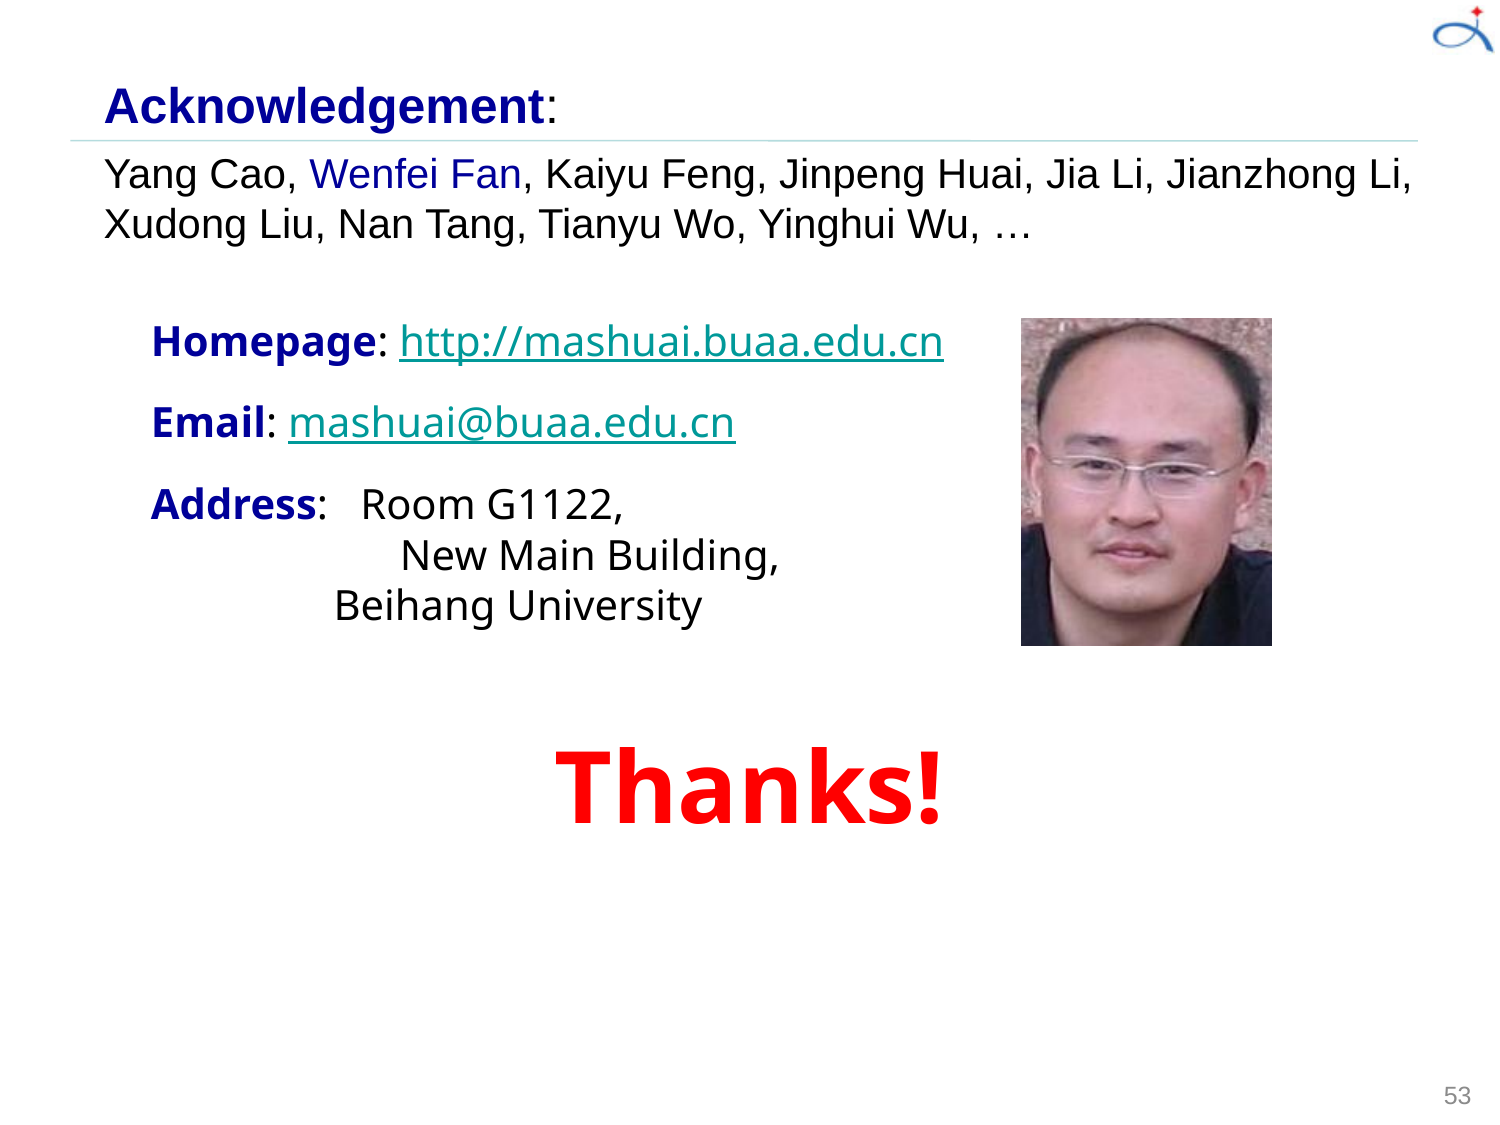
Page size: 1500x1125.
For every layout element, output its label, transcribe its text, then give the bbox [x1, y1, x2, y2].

picture [1432, 5, 1495, 55]
slide_number 53 [1136, 1065, 1487, 1125]
text_box Acknowledgement: Yang Cao, Wenfei Fan, Kaiyu Feng, Jinpeng Huai, Jia Li, Jianzhong Li, Xudong Liu, Nan Tang, Tianyu Wo, Yinghui Wu, … [88, 66, 1459, 279]
list Homepage: http://mashuai.buaa.edu.cn Email: mashuai@buaa.edu.cn Address: Room G1122, New Main Building, Beihang University [135, 306, 970, 638]
text_box Thanks! [52, 715, 1447, 905]
picture [1021, 318, 1272, 646]
